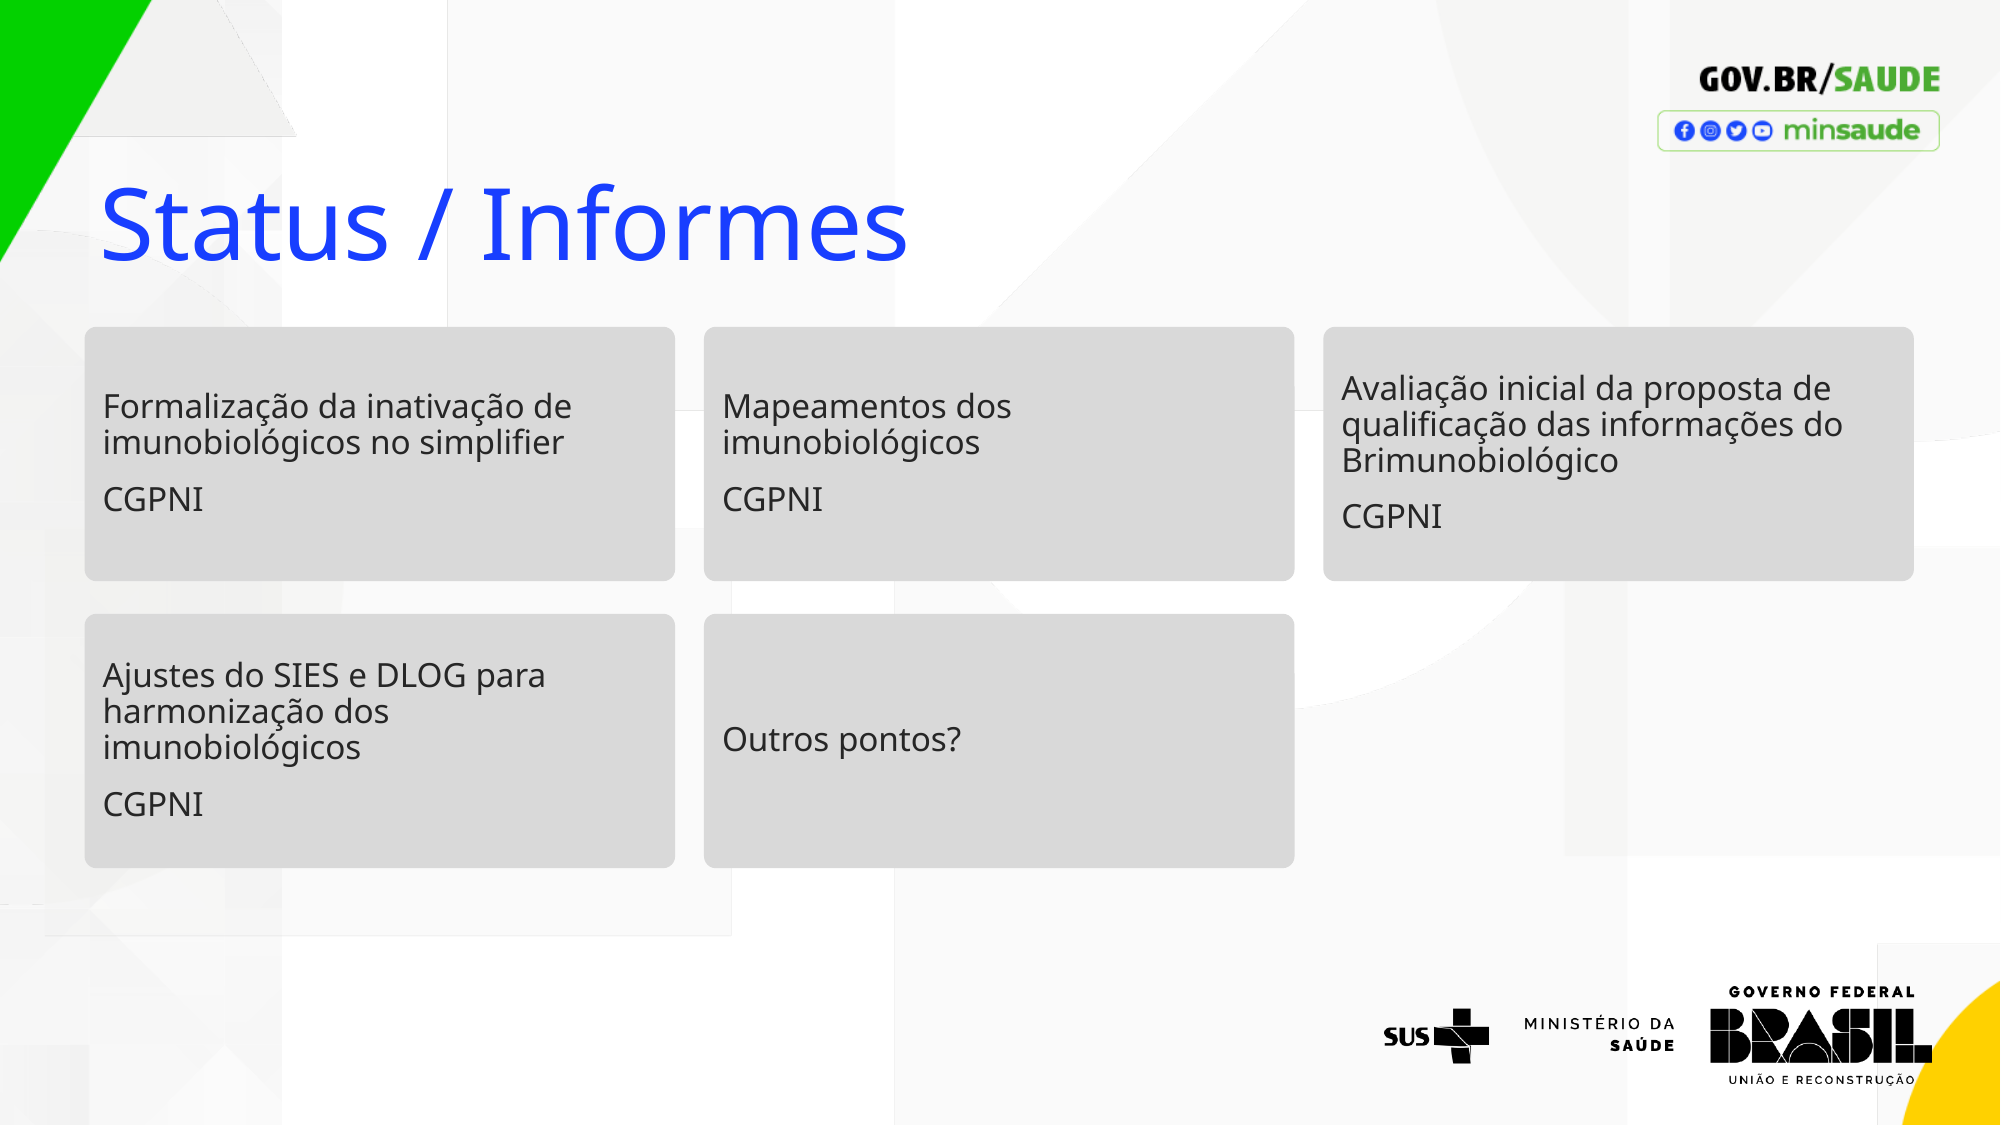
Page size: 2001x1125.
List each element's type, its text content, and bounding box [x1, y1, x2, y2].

picture [0, 0, 2000, 1125]
text_box Ajustes do SIES e DLOG para harmonização dos imunobiológicos CGPNI [83, 612, 677, 870]
text_box Outros pontos? [702, 612, 1296, 870]
text_box Formalização da inativação de imunobiológicos no simplifier CGPNI [83, 325, 677, 583]
text_box Avaliação inicial da proposta de qualificação das informações do Brimunobiológico CGPNI [1322, 325, 1915, 583]
text_box Mapeamentos dos imunobiológicos CGPNI [702, 325, 1296, 583]
list Status / Informes [84, 166, 1394, 264]
